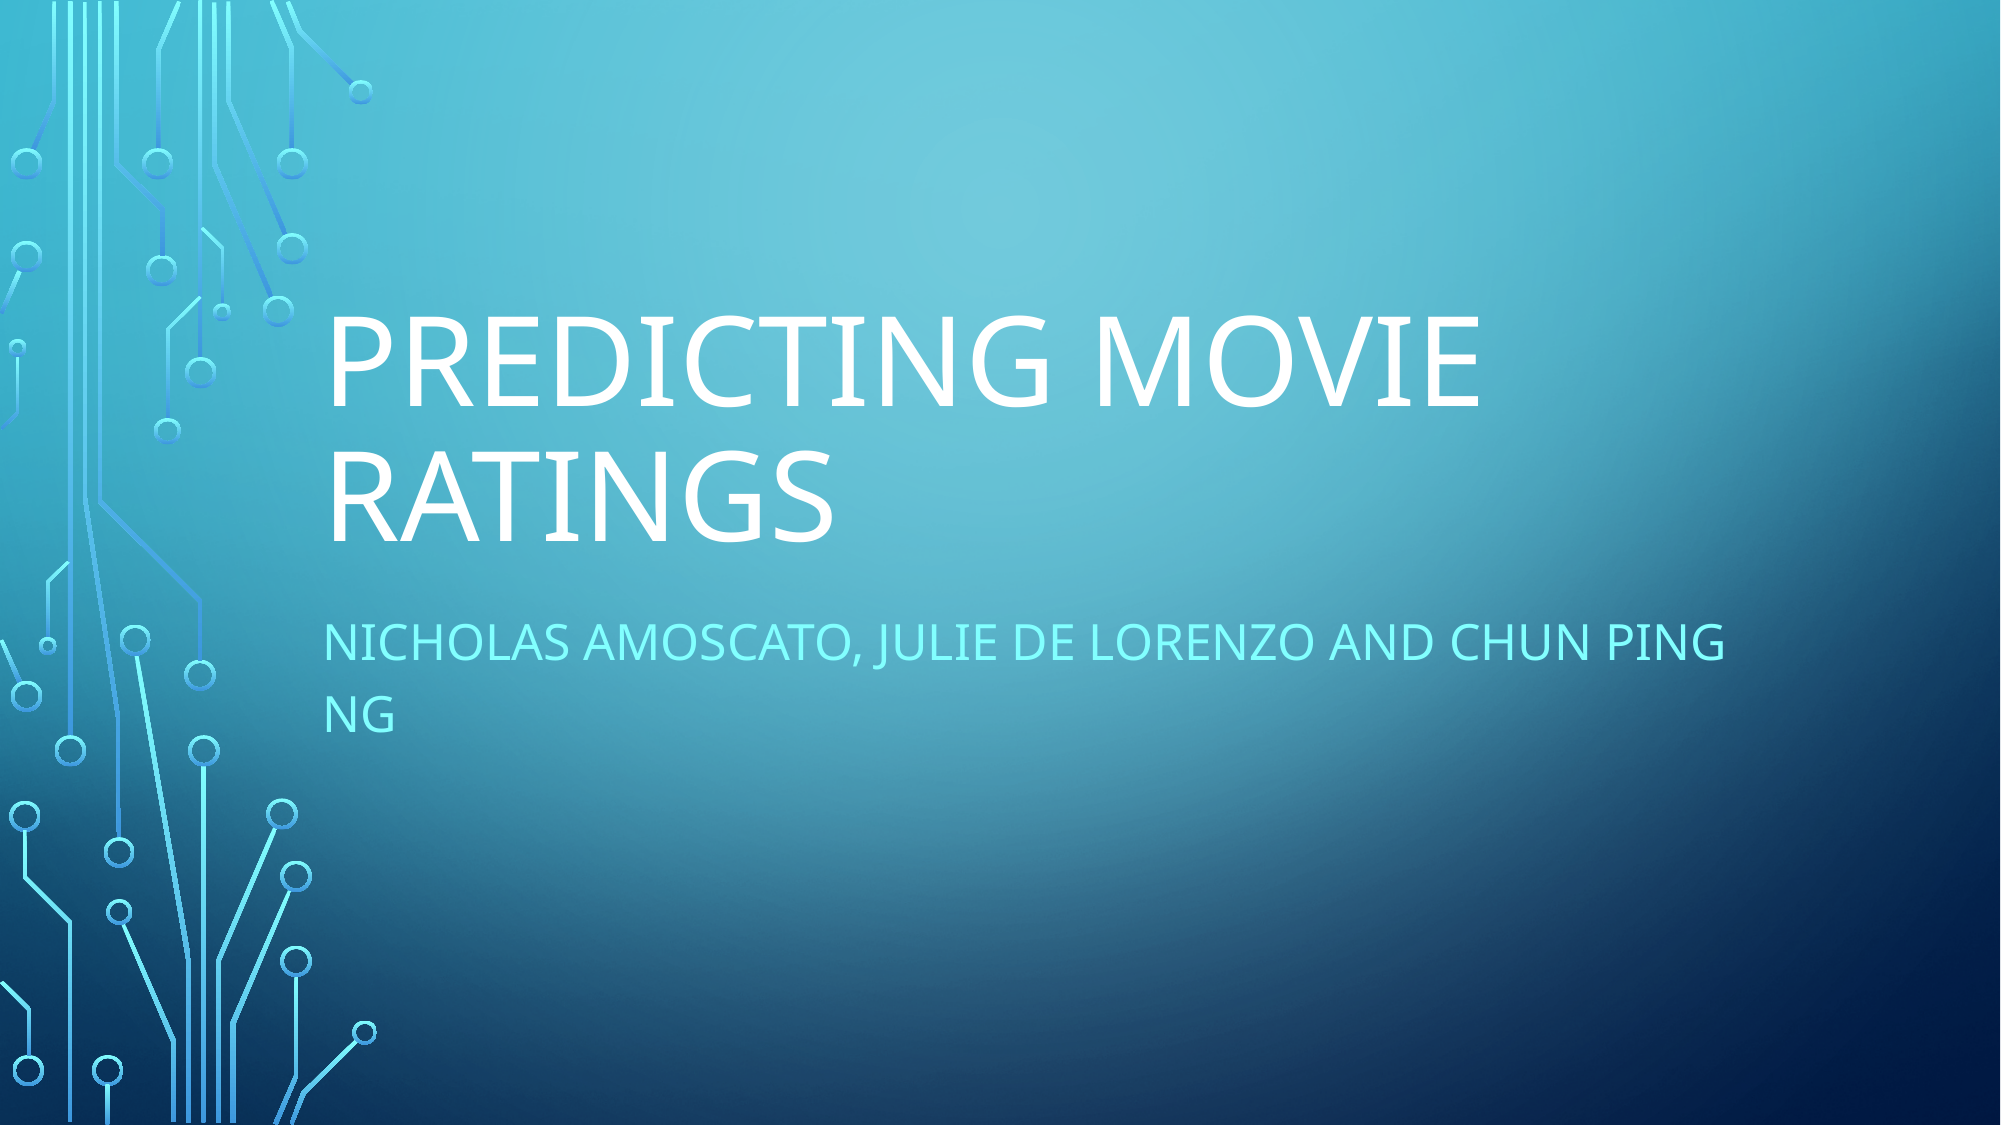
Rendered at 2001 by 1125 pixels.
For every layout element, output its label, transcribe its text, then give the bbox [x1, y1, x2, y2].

subtitle Nicholas amoscato, Julie de Lorenzo and chun ping ng [307, 590, 1750, 863]
title PREDICTING MOVIE RATINGS [307, 184, 1945, 576]
